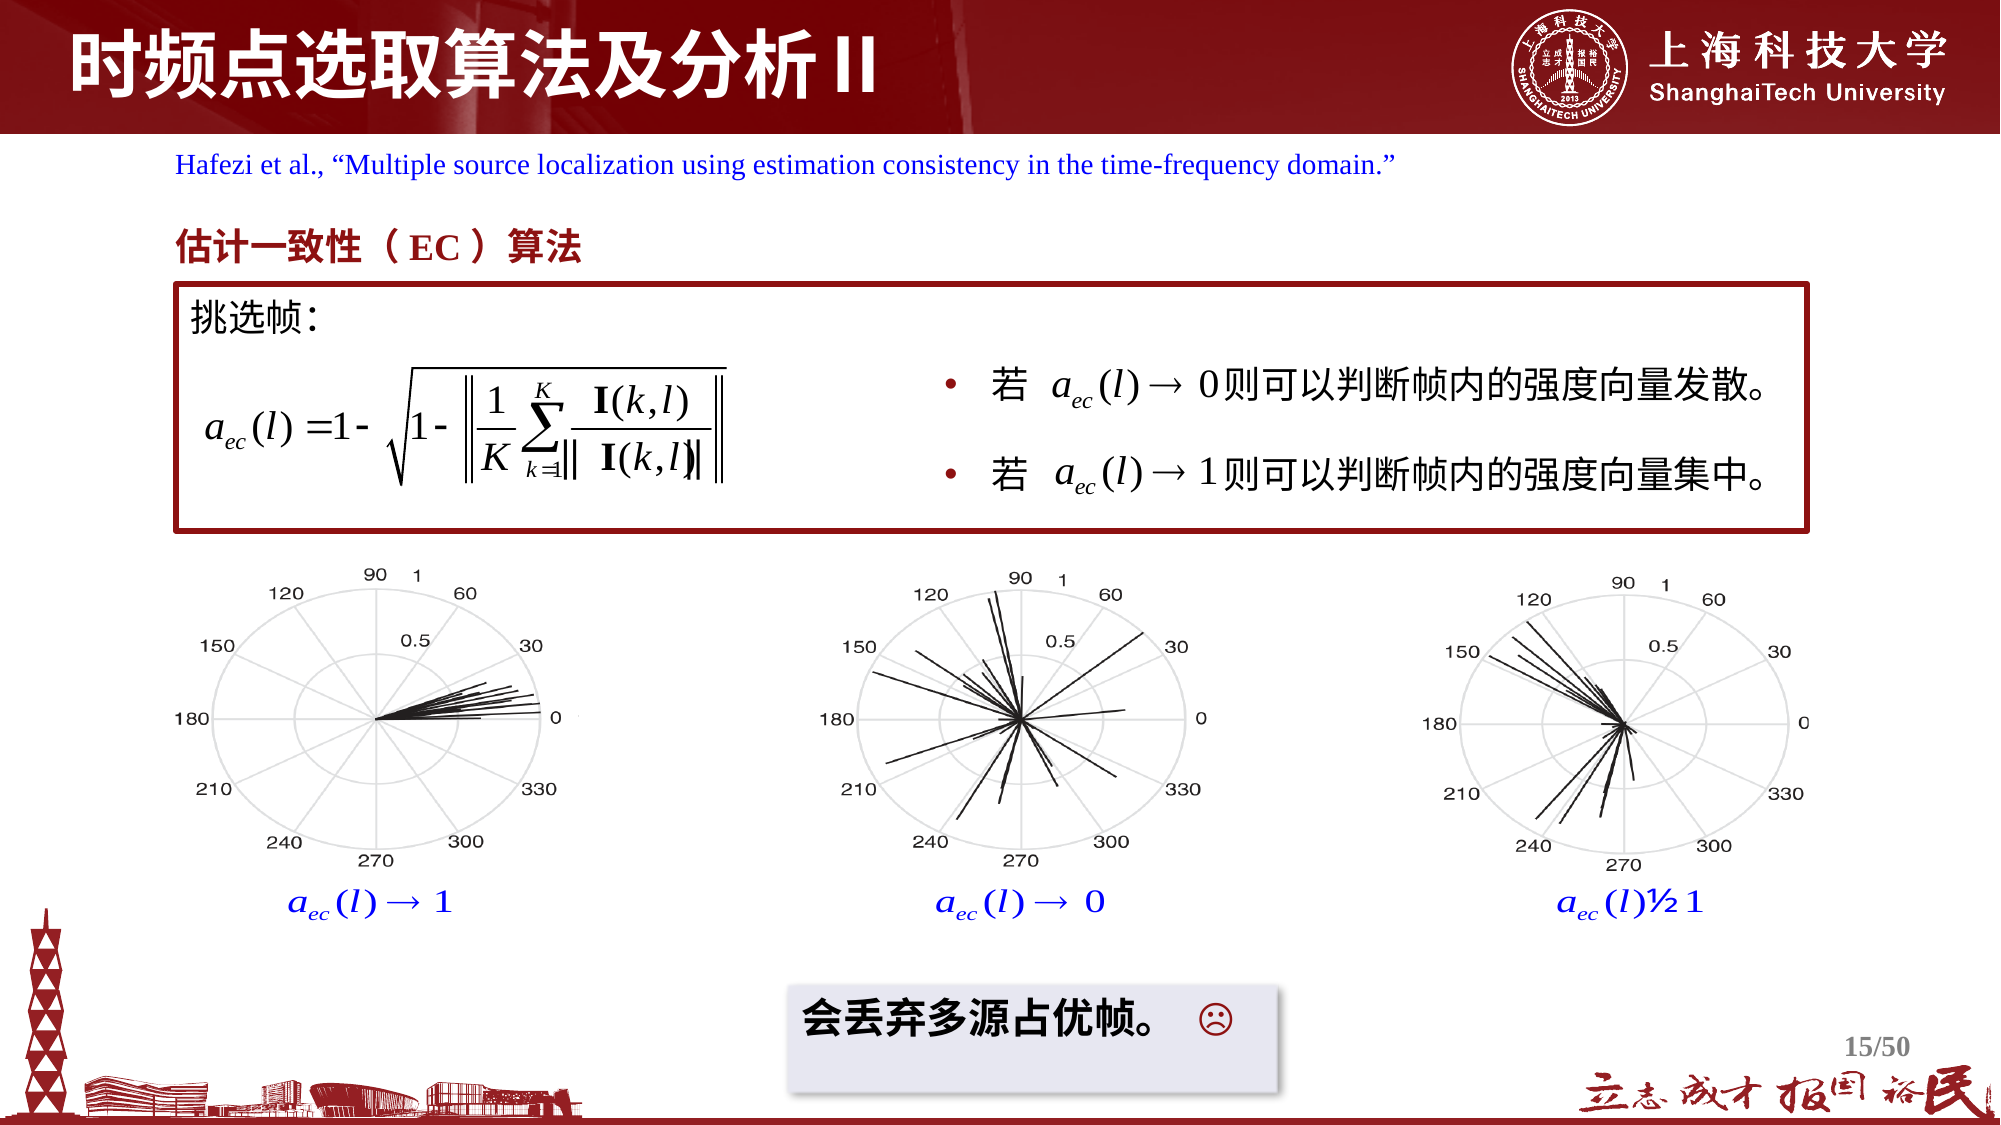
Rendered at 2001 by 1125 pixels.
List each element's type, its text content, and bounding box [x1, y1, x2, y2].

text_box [160, 564, 1809, 926]
text_box 会丢弃多源占优帧。 ☹ [789, 986, 1276, 1091]
slide_number 15/50 [1476, 1014, 1926, 1075]
title 时频点选取算法及分析Ⅱ [53, 16, 1477, 121]
text_box 估计一致性（EC）算法 [160, 215, 665, 276]
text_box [175, 284, 1825, 531]
text_box Hafezi et al., “Multiple source localization using estimation consistency in the time-frequency domain.” [160, 138, 1981, 189]
